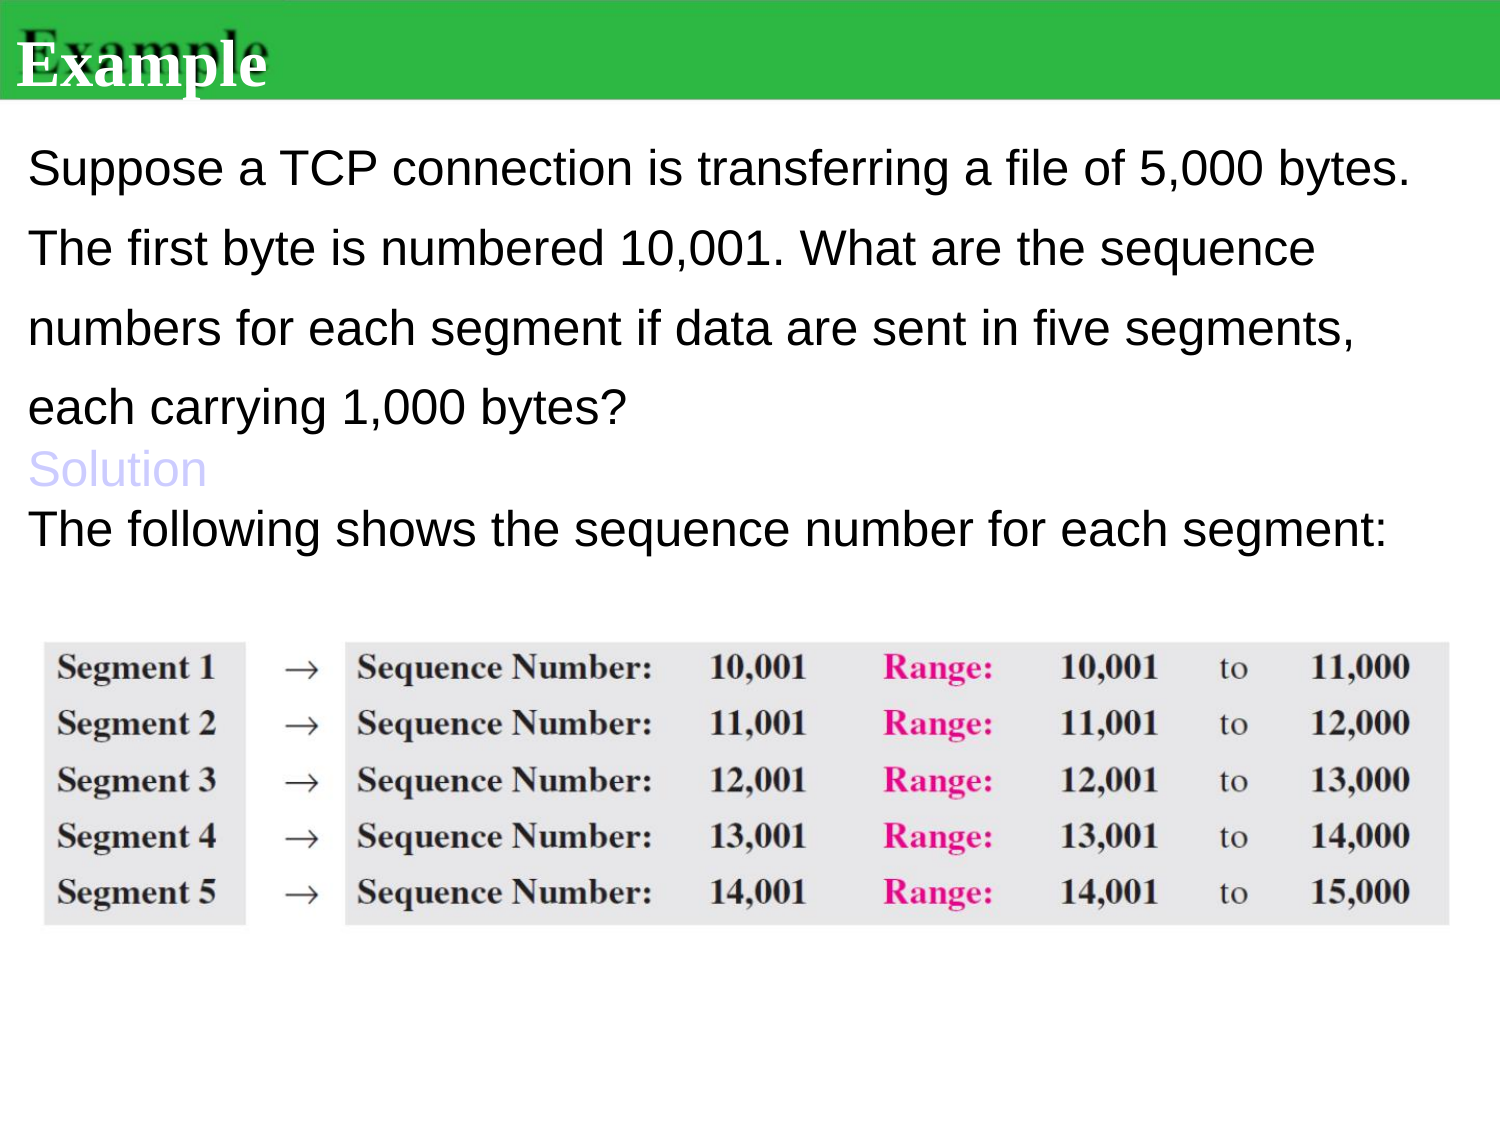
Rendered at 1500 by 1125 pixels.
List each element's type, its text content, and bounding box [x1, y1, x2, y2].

text_box Solution [27, 416, 235, 476]
text_box The following shows the sequence number for each segment: [27, 476, 1417, 557]
text_box [0, 0, 1500, 1125]
text_box Example [16, 12, 294, 100]
text_box Suppose a TCP connection is transferring a file of 5,000 bytes. The first byte is numbered 10,001. What are the sequence numbers for each segment if data are sent in five segments, each carrying 1,000 bytes? [27, 116, 1479, 435]
